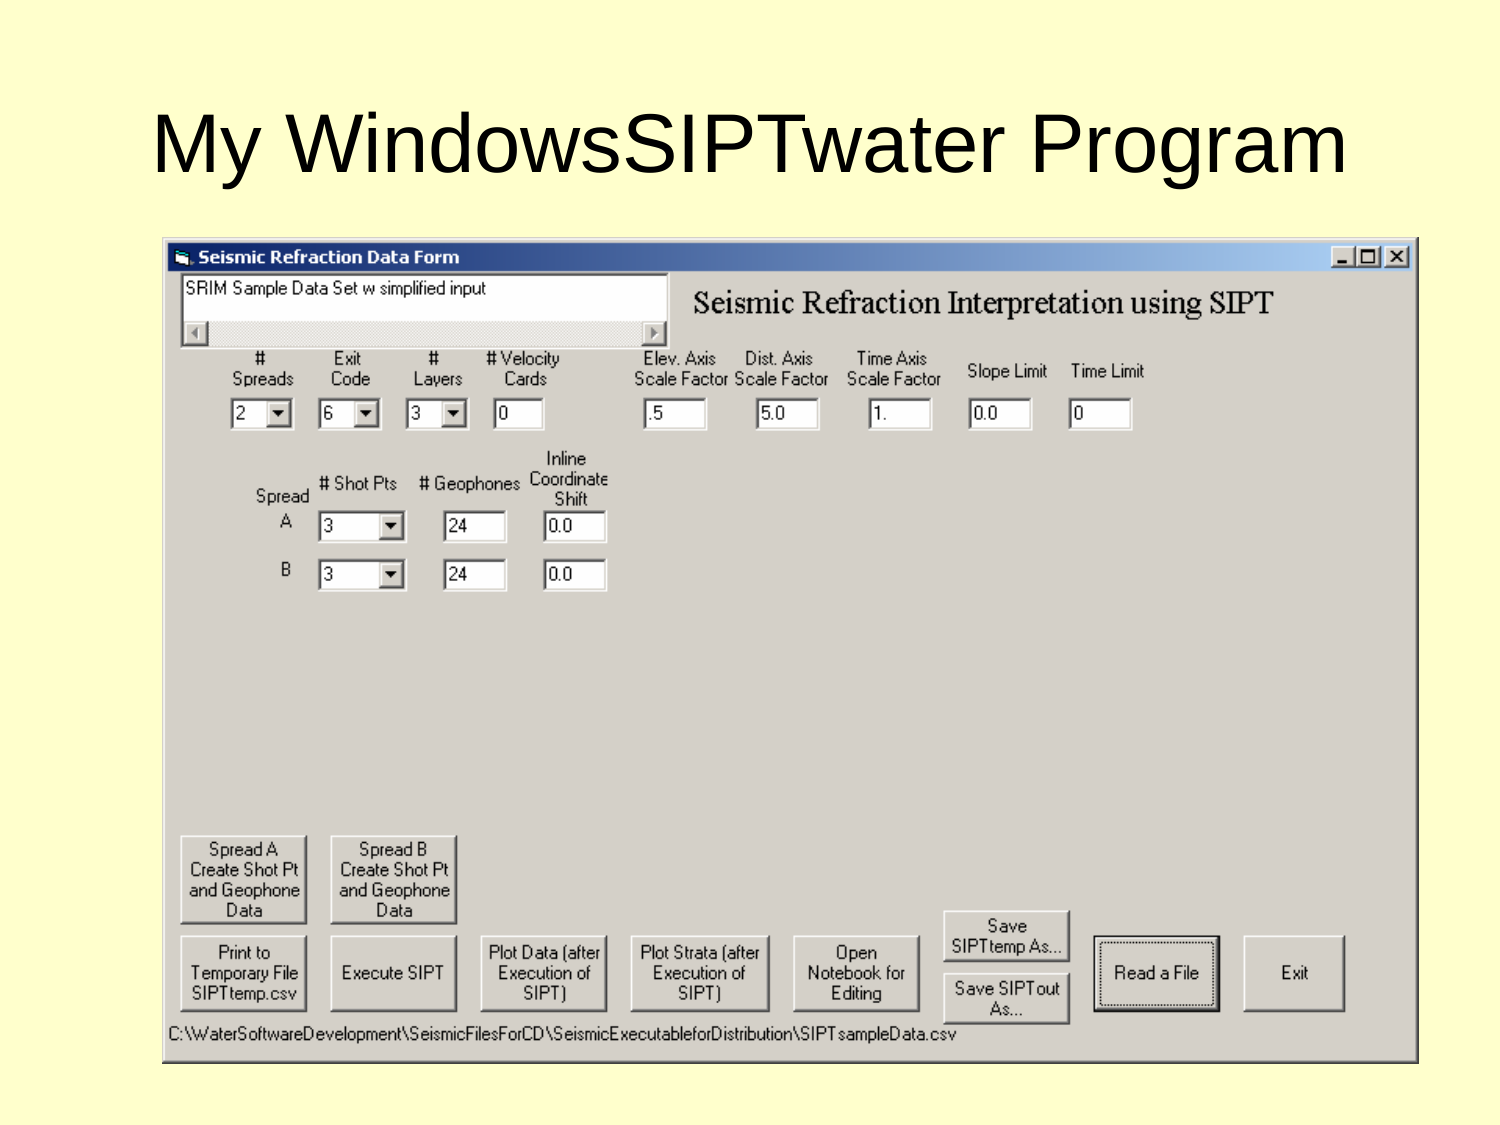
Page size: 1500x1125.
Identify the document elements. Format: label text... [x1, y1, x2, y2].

picture [162, 237, 1420, 1065]
title My WindowsSIPTwater Program [74, 44, 1426, 233]
